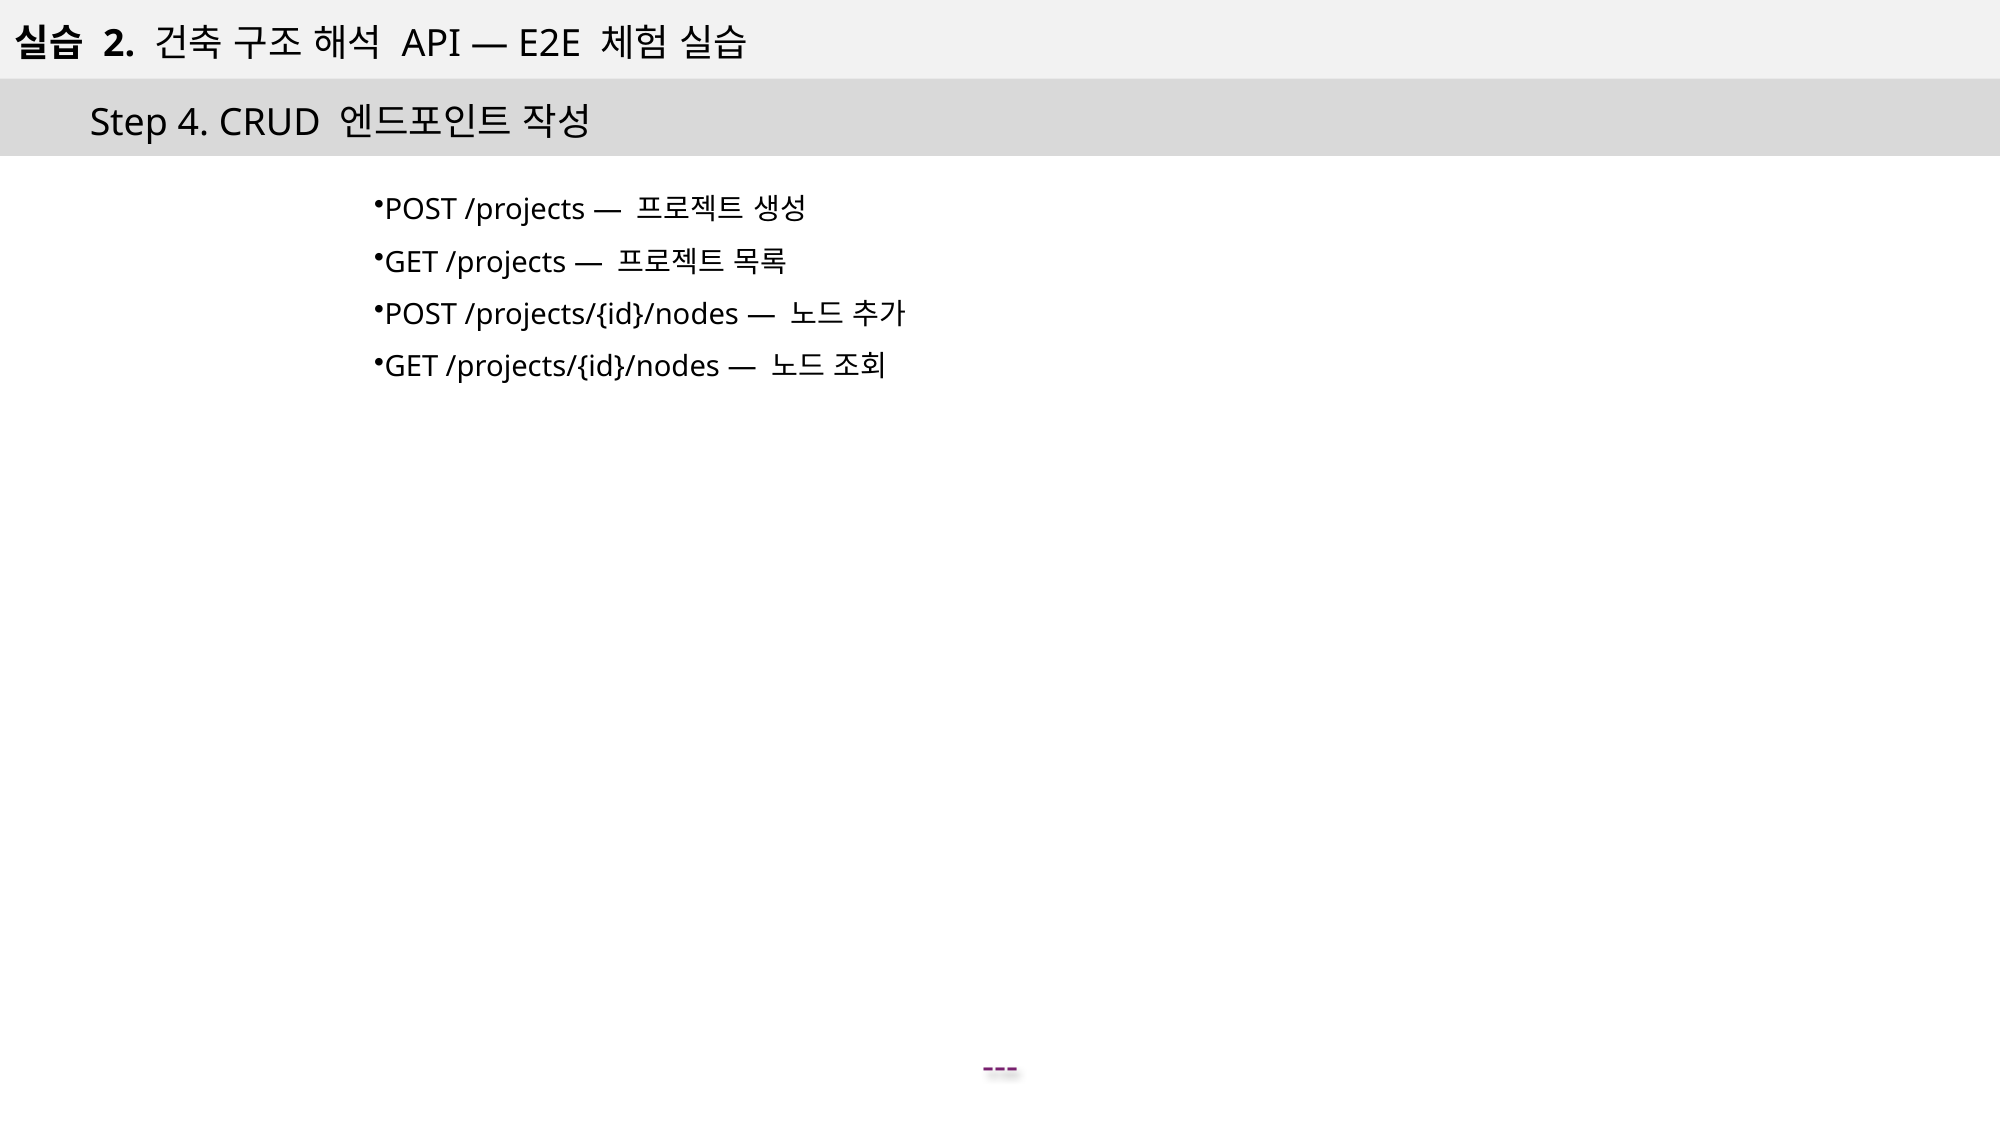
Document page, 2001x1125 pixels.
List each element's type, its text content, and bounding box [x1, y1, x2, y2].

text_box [0, 0, 2000, 157]
text_box --- [0, 1034, 2000, 1095]
text_box POST /projects — 프로젝트 생성 GET /projects — 프로젝트 목록 POST /projects/{id}/nodes — 노드 추가 GET /projects/{id}/nodes — 노드 조회 [359, 165, 1475, 391]
